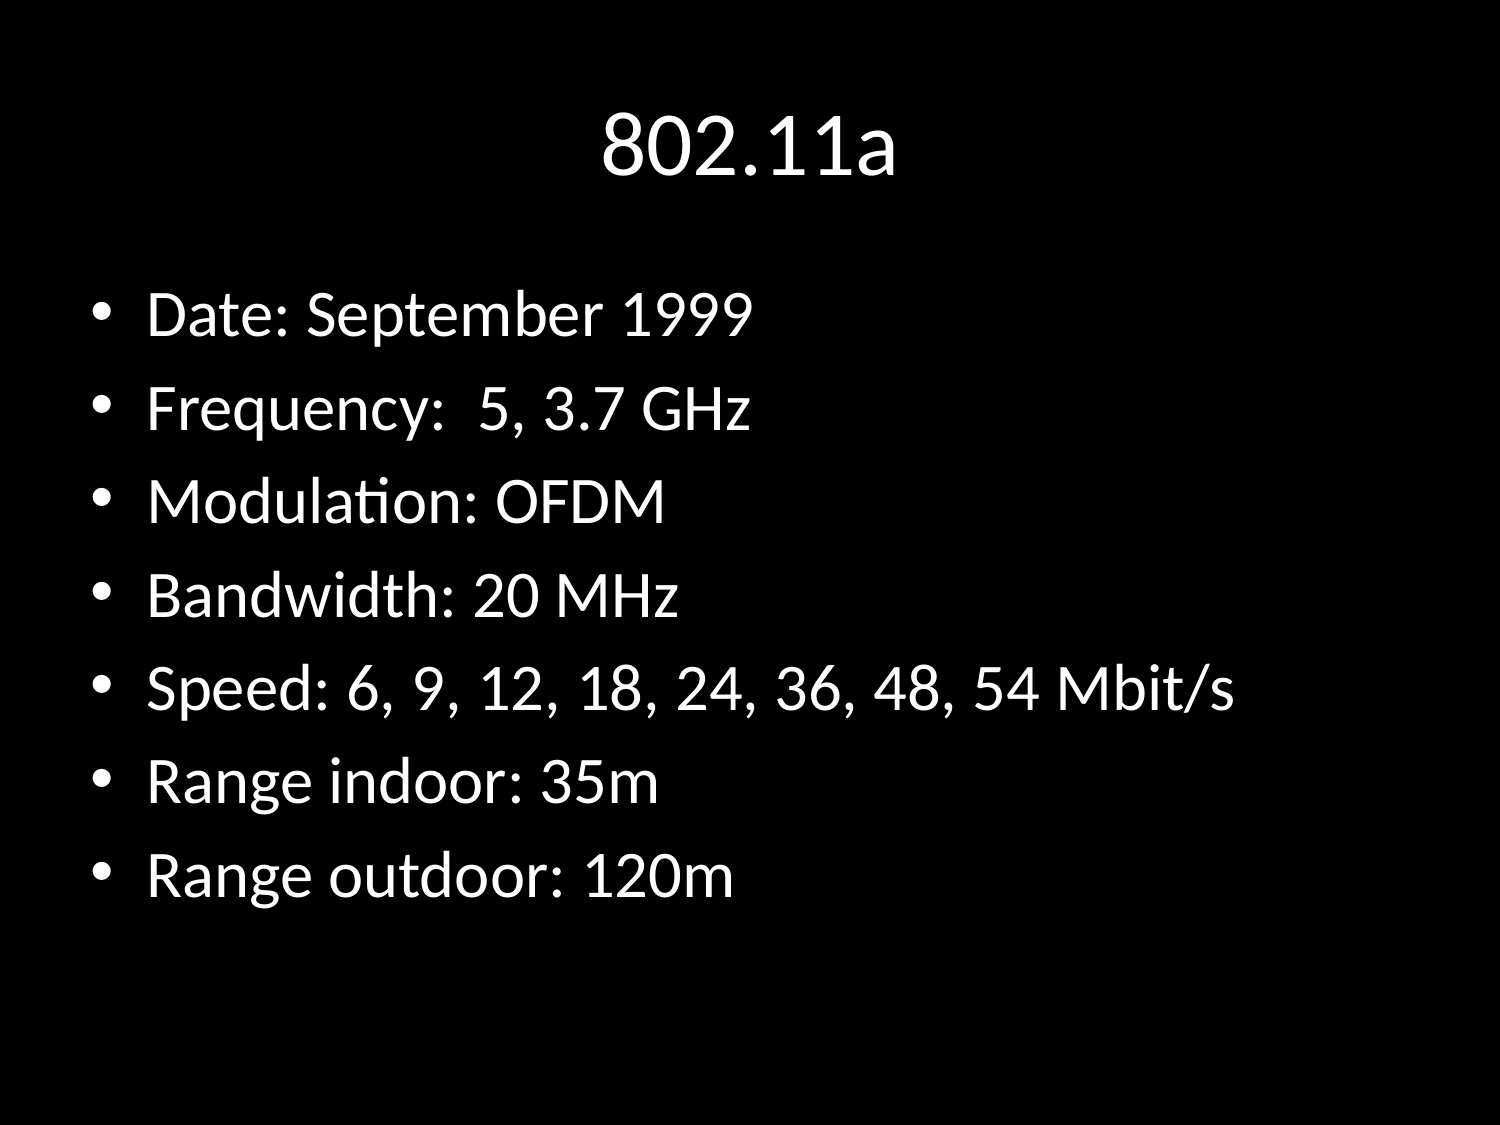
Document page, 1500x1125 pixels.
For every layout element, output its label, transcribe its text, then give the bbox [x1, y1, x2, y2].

title 802.11a [75, 45, 1425, 233]
list Date: September 1999 Frequency: 5, 3.7 GHz Modulation: OFDM Bandwidth: 20 MHz Speed: 6, 9, 12, 18, 24, 36, 48, 54 Mbit/s Range indoor: 35m Range outdoor: 120m [75, 262, 1425, 1005]
